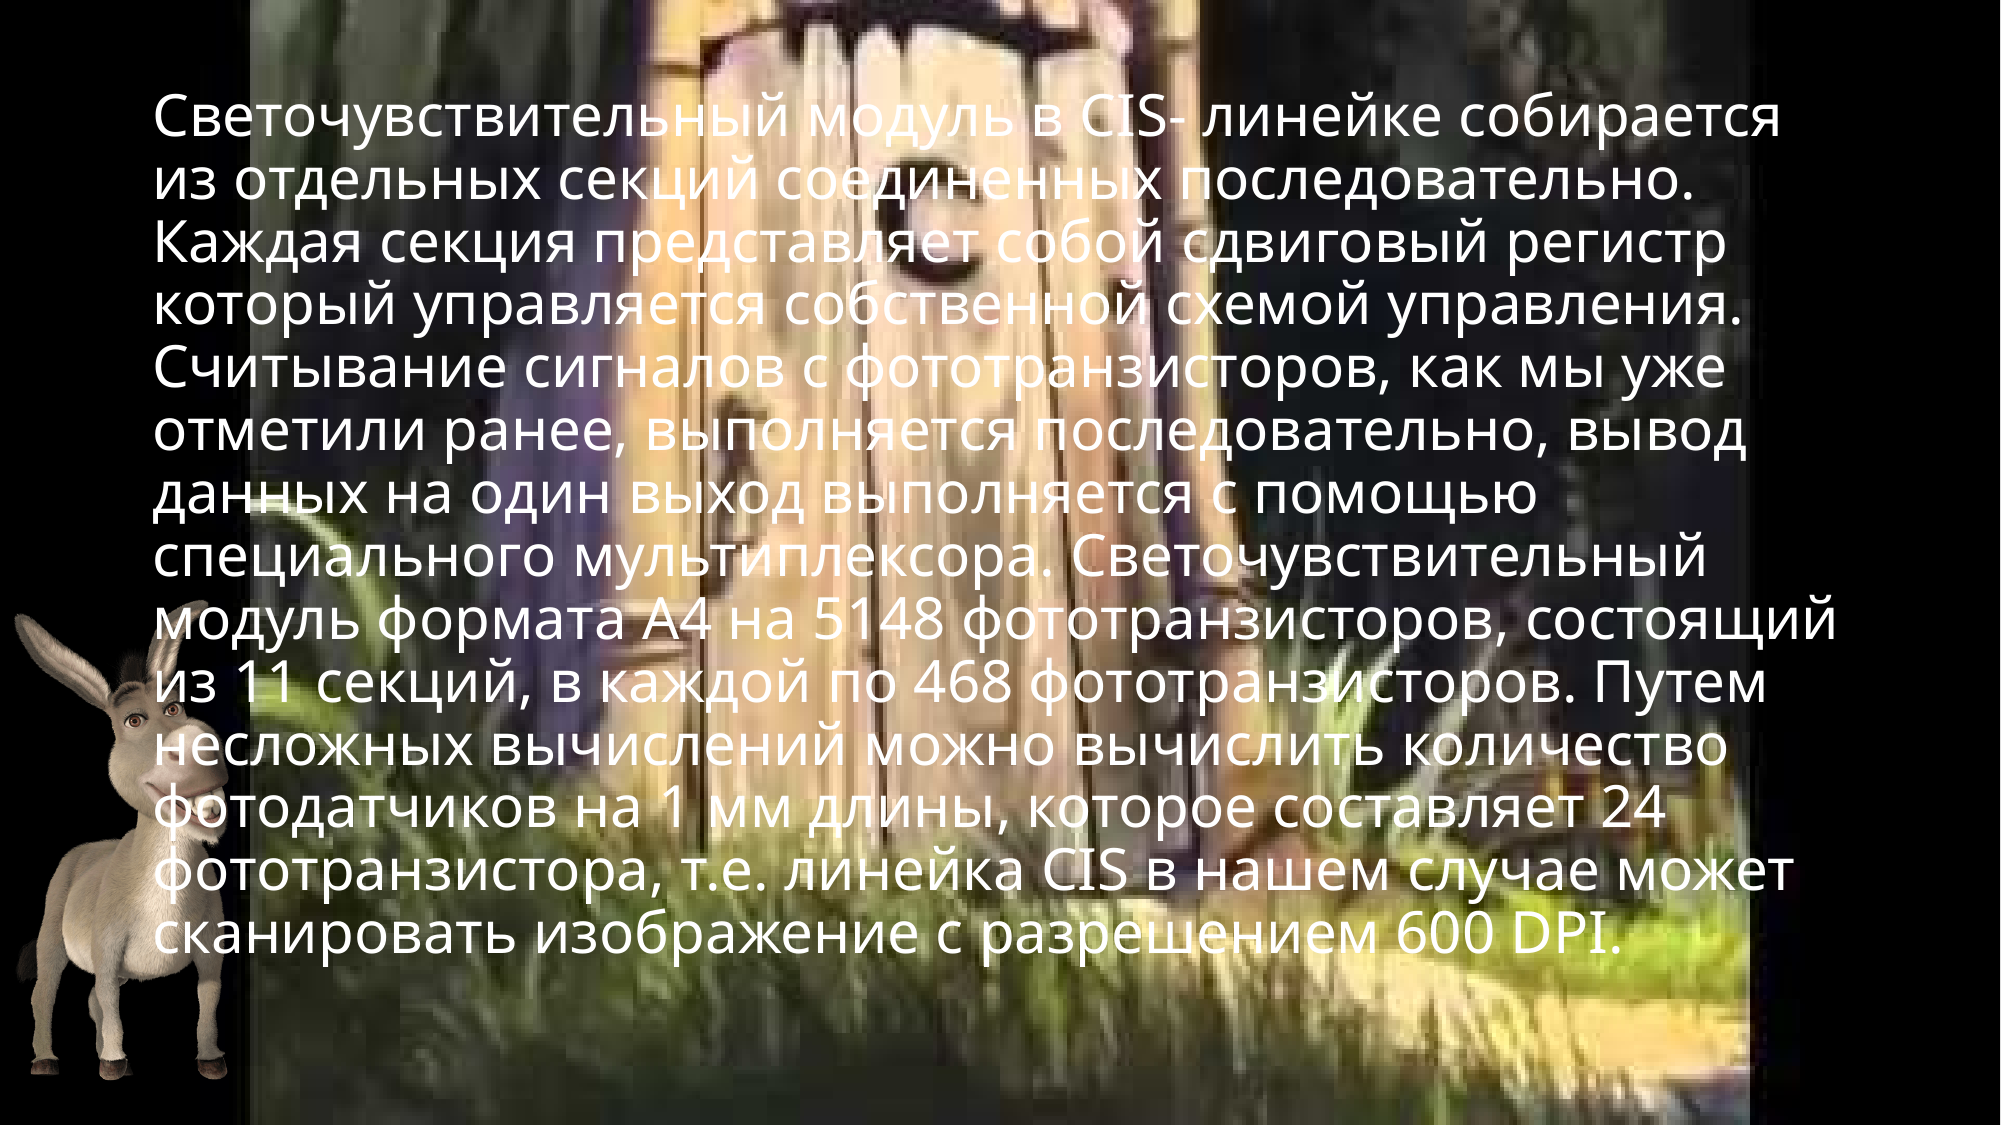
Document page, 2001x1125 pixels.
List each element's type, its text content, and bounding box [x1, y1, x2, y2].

list Светочувствительный модуль в CIS- линейке собирается из отдельных секций соединенных последовательно. Каждая секция представляет собой сдвиговый регистр который управляется собственной схемой управления. Считывание сигналов с фототранзисторов, как мы уже отметили ранее, выполняется последовательно, вывод данных на один выход выполняется с помощью специального мультиплексора. Светочувствительный модуль формата А4 на 5148 фототранзисторов, состоящий из 11 секций, в каждой по 468 фототранзисторов. Путем несложных вычислений можно вычислить количество фотодатчиков на 1 мм длины, которое составляет 24 фототранзистора, т.е. линейка CIS в нашем случае может сканировать изображение с разрешением 600 DPI. [137, 78, 1863, 1014]
picture [0, 0, 2001, 1125]
